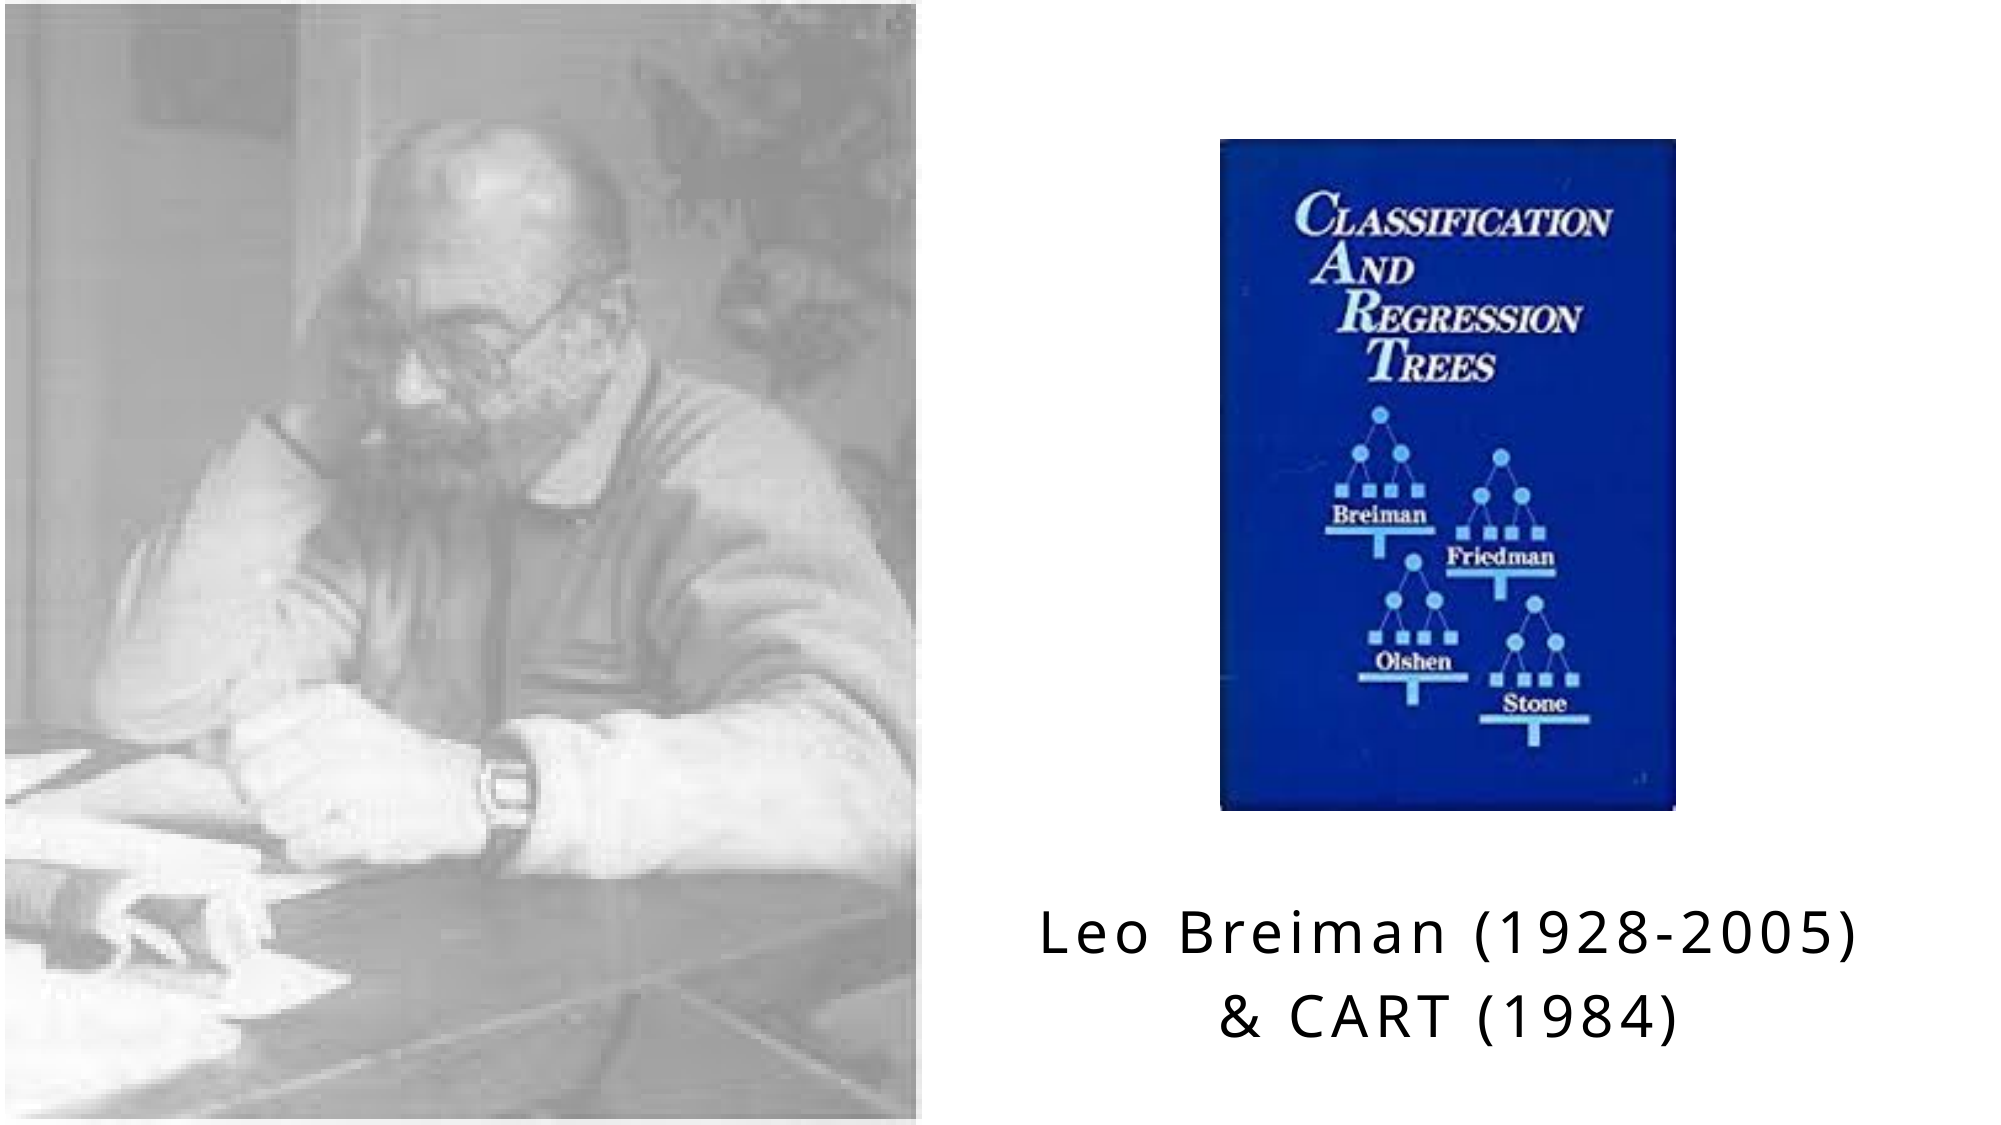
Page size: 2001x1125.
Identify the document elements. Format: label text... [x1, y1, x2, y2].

picture [1220, 139, 1676, 811]
picture [5, 0, 922, 1125]
text_box Leo Breiman (1928-2005) & CART (1984) [999, 895, 1897, 1075]
